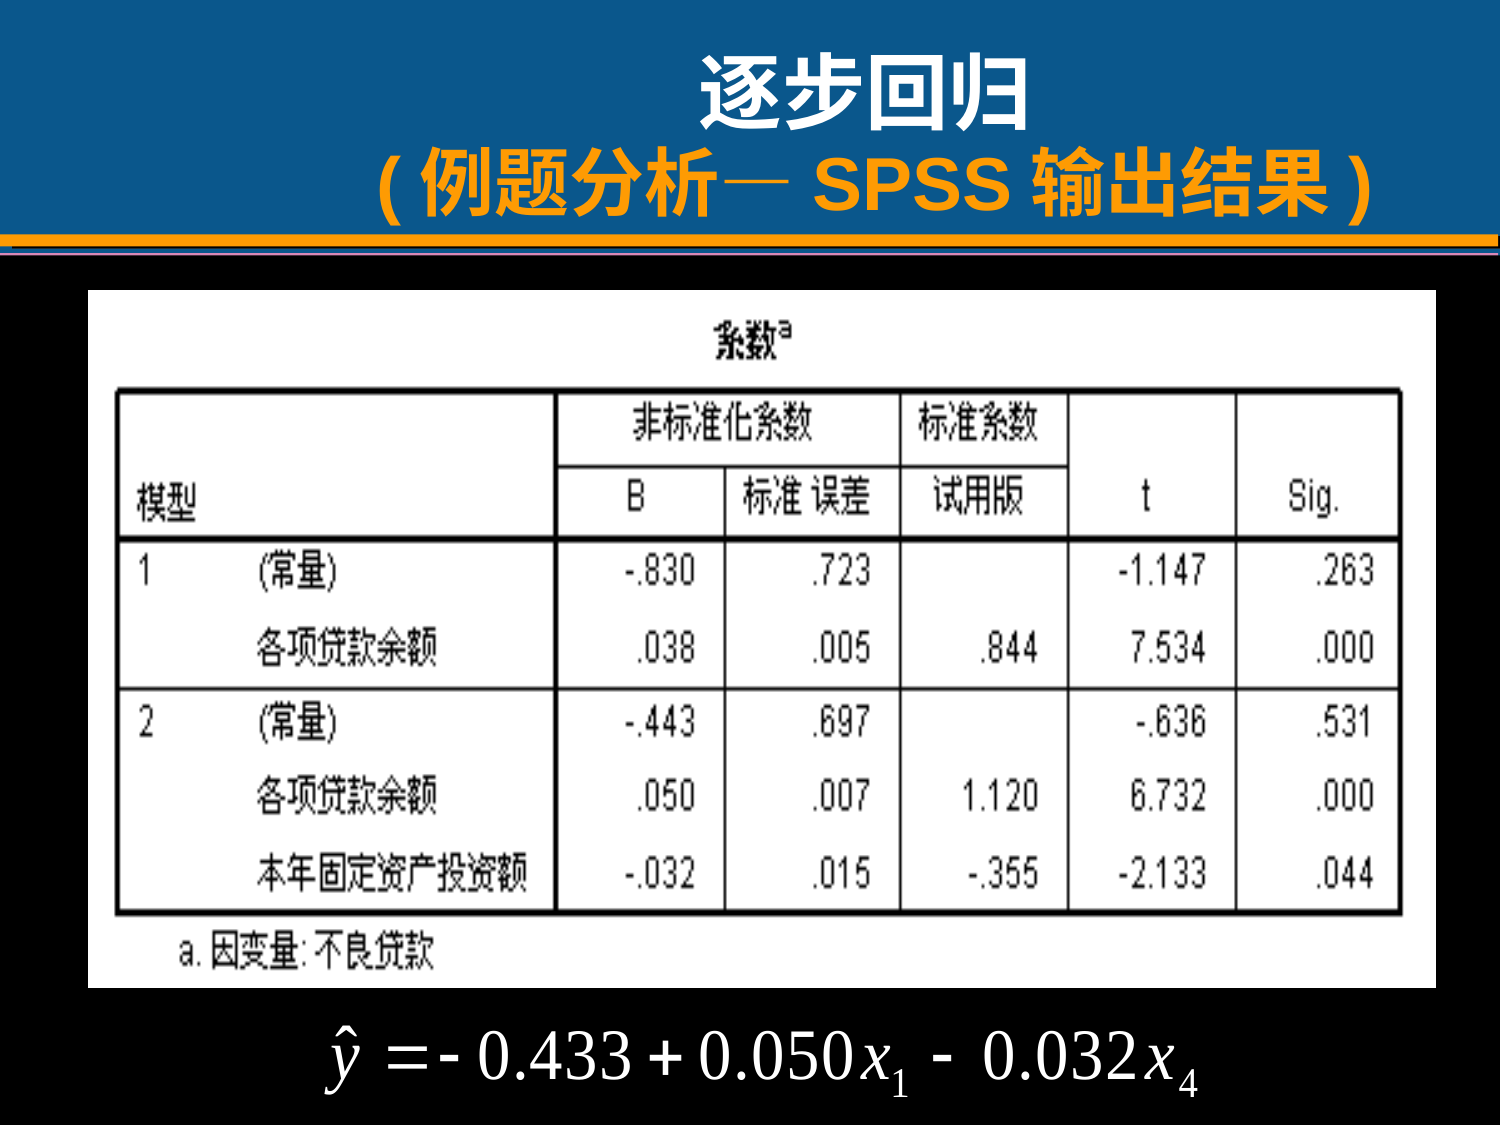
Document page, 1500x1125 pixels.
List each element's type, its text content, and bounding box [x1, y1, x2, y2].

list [312, 1006, 1211, 1106]
text_box [0, 255, 1500, 1125]
picture [88, 290, 1436, 988]
title 逐步回归 (例题分析—SPSS输出结果) [300, 62, 1450, 213]
